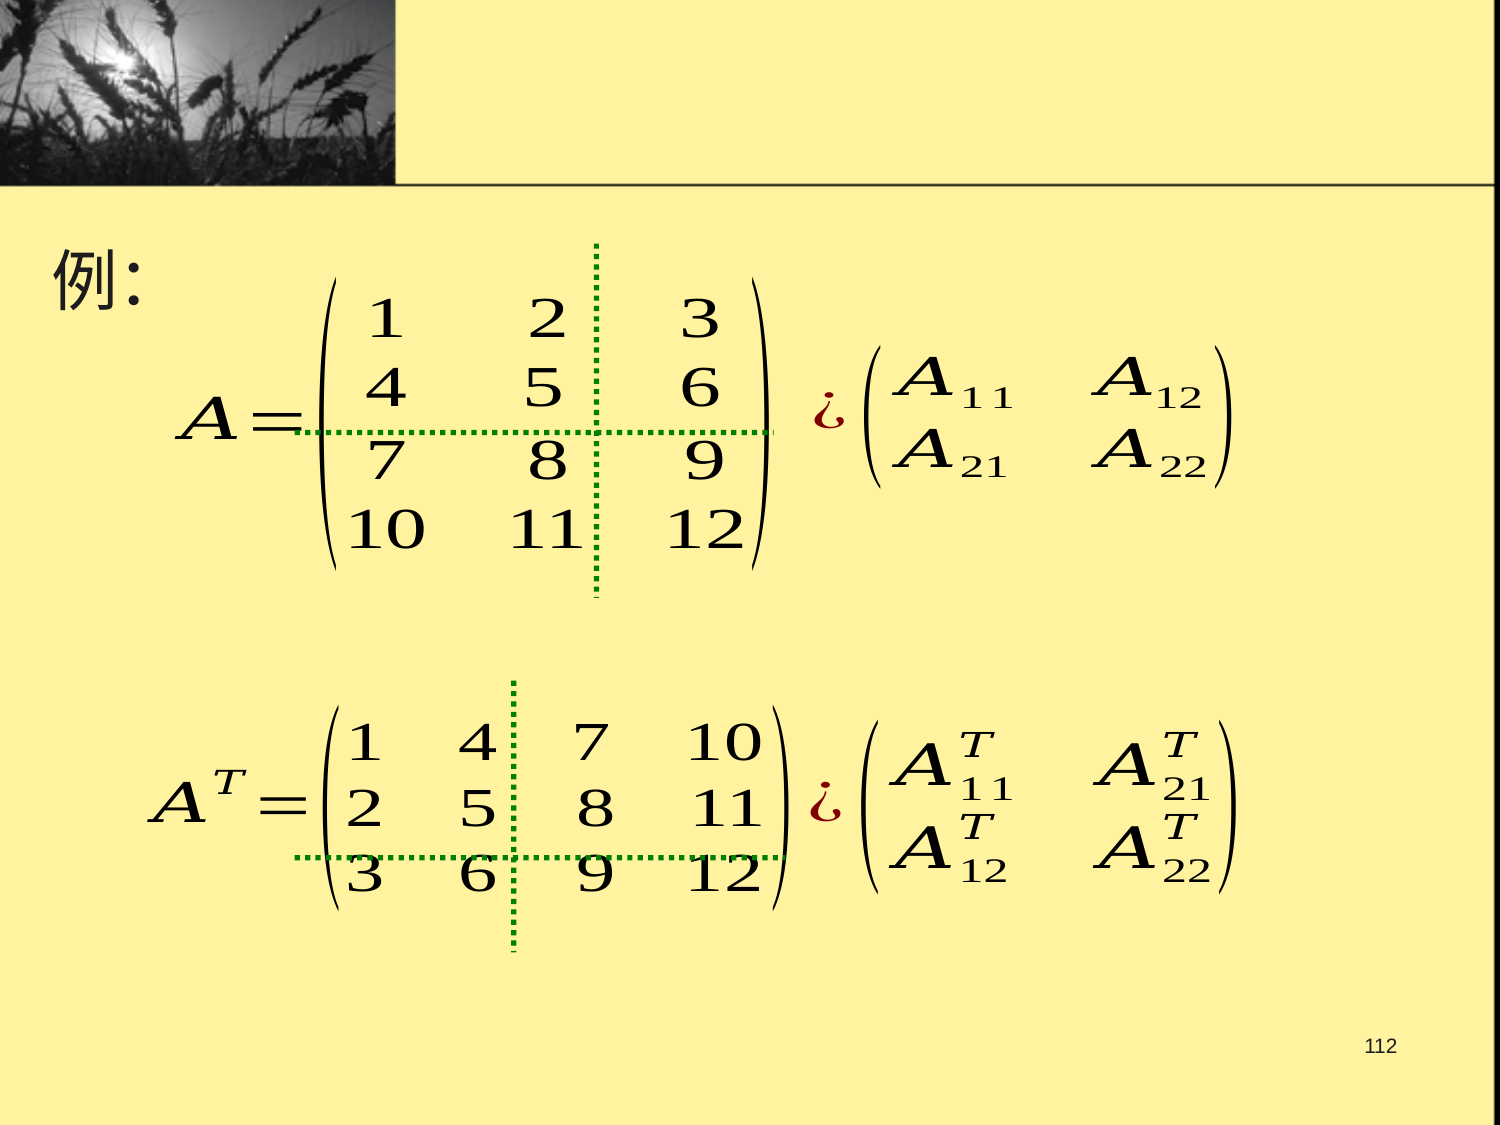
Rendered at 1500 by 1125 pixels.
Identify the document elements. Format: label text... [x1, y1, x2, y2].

text_box 例： [36, 231, 200, 327]
slide_number 112 [1200, 1025, 1413, 1100]
picture [0, 0, 1500, 1125]
